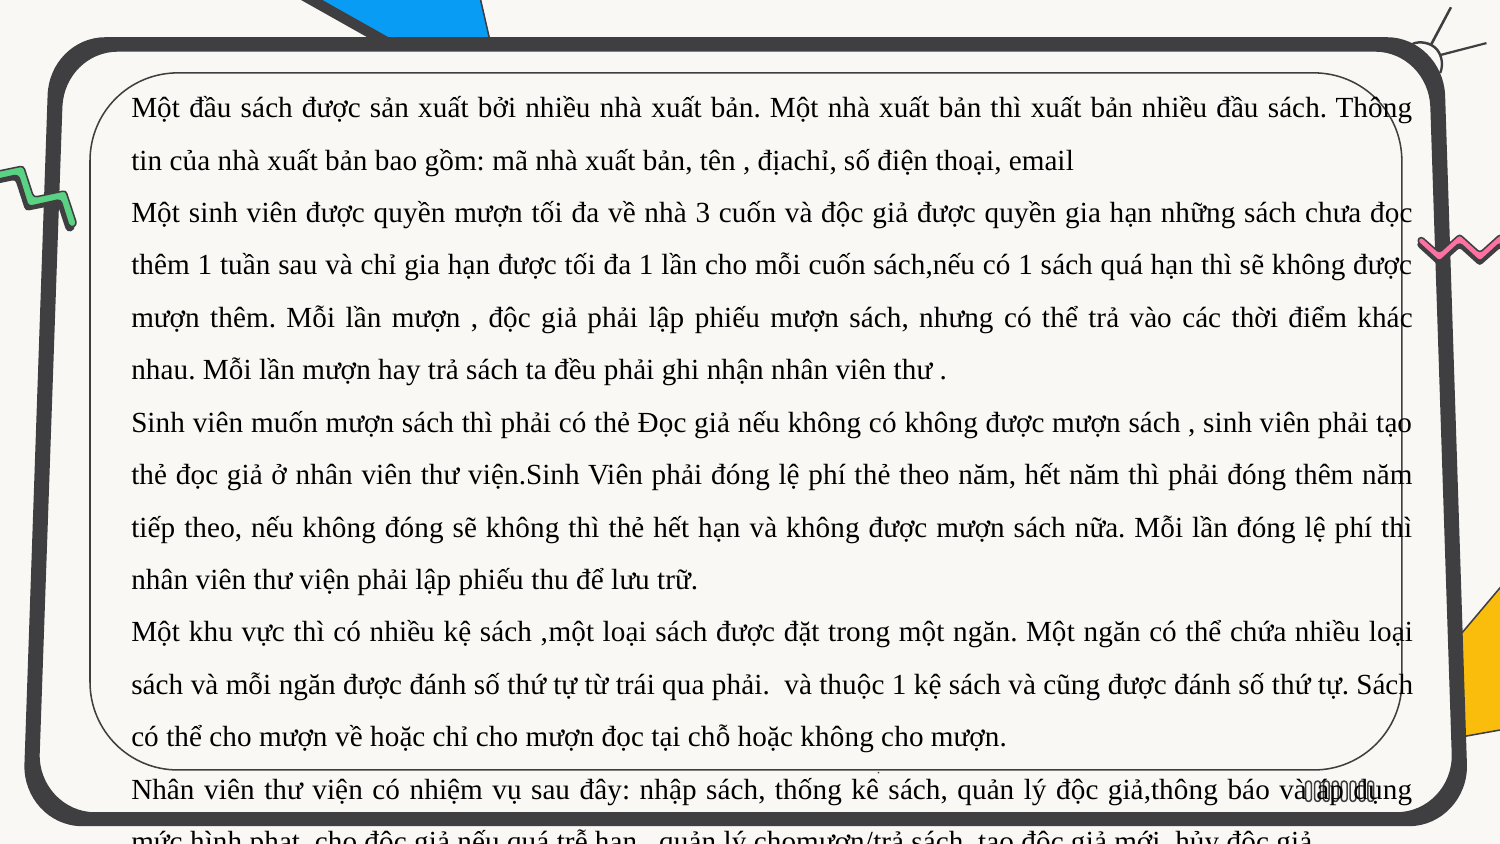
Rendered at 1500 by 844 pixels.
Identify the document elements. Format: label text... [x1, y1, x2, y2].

text_box Một đầu sách được sản xuất bởi nhiều nhà xuất bản. Một nhà xuất bản thì xuất bản nhiều đầu sách. Thông tin của nhà xuất bản bao gồm: mã nhà xuất bản, tên , địachỉ, số điện thoại, email Một sinh viên được quyền mượn tối đa về nhà 3 cuốn và độc giả được quyền gia hạn những sách chưa đọc thêm 1 tuần sau và chỉ gia hạn được tối đa 1 lần cho mỗi cuốn sách,nếu có 1 sách quá hạn thì sẽ không được mượn thêm. Mỗi lần mượn , độc giả phải lập phiếu mượn sách, nhưng có thể trả vào các thời điểm khác nhau. Mỗi lần mượn hay trả sách ta đều phải ghi nhận nhân viên thư . Sinh viên muốn mượn sách thì phải có thẻ Đọc giả nếu không có không được mượn sách , sinh viên phải tạo thẻ đọc giả ở nhân viên thư viện.Sinh Viên phải đóng lệ phí thẻ theo năm, hết năm thì phải đóng thêm năm tiếp theo, nếu không đóng sẽ không thì thẻ hết hạn và không được mượn sách nữa. Mỗi lần đóng lệ phí thì nhân viên thư viện phải lập phiếu thu để lưu trữ. Một khu vực thì có nhiều kệ sách ,một loại sách được đặt trong một ngăn. Một ngăn có thể chứa nhiều loại sách và mỗi ngăn được đánh số thứ tự từ trái qua phải. và thuộc 1 kệ sách và cũng được đánh số thứ tự. Sách có thể cho mượn về hoặc chỉ cho mượn đọc tại chỗ hoặc không cho mượn. Nhân viên thư viện có nhiệm vụ sau đây: nhập sách, thống kê sách, quản lý độc giả,thông báo và áp dụng mức hình phạt cho độc giả nếu quá trễ hạn , quản lý chomượn/trả sách, tạo độc giả mới, hủy độc giả, … Sinh Viên thì được phép mượn sách, trả sách, đọc và tham khảo tài liệu báochí, … (tạp chí bắt buộc đọc tại Thư viện chứ không cho mượn về nhà). Những Sinh Viên trả sách muộn, làm mất, rách sách thư viện hay cố tình vi phạm nội quy của Thư viện thì sẽ bị xử phạt tùy theo hình thức sử phạt của thư viện theo quy định của Thư viện. [32, 63, 1430, 844]
